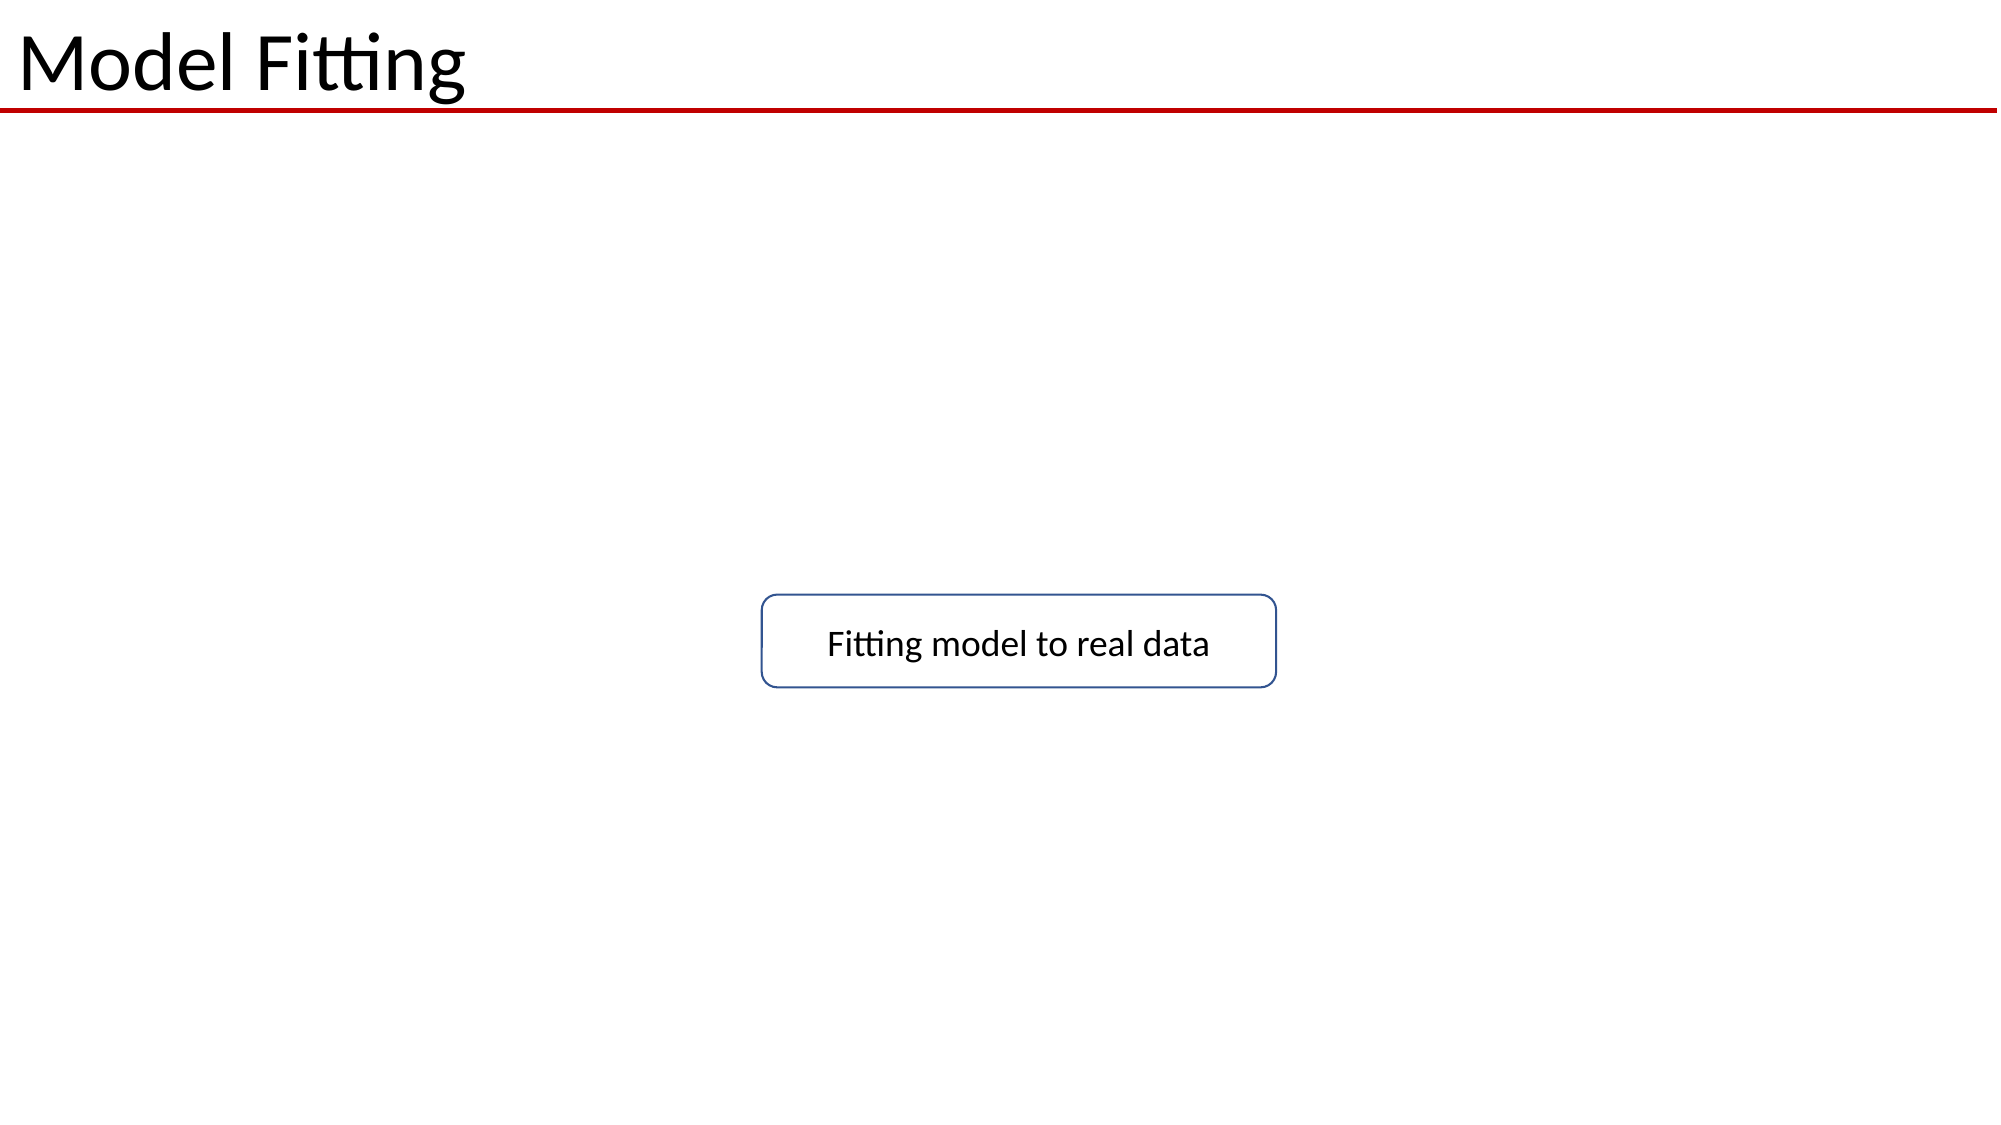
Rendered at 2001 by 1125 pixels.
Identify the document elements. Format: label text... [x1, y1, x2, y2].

text_box Model Fitting [2, 0, 1308, 110]
text_box Fitting model to real data [760, 593, 1278, 689]
text_box Model Fitting [2, 111, 1308, 115]
